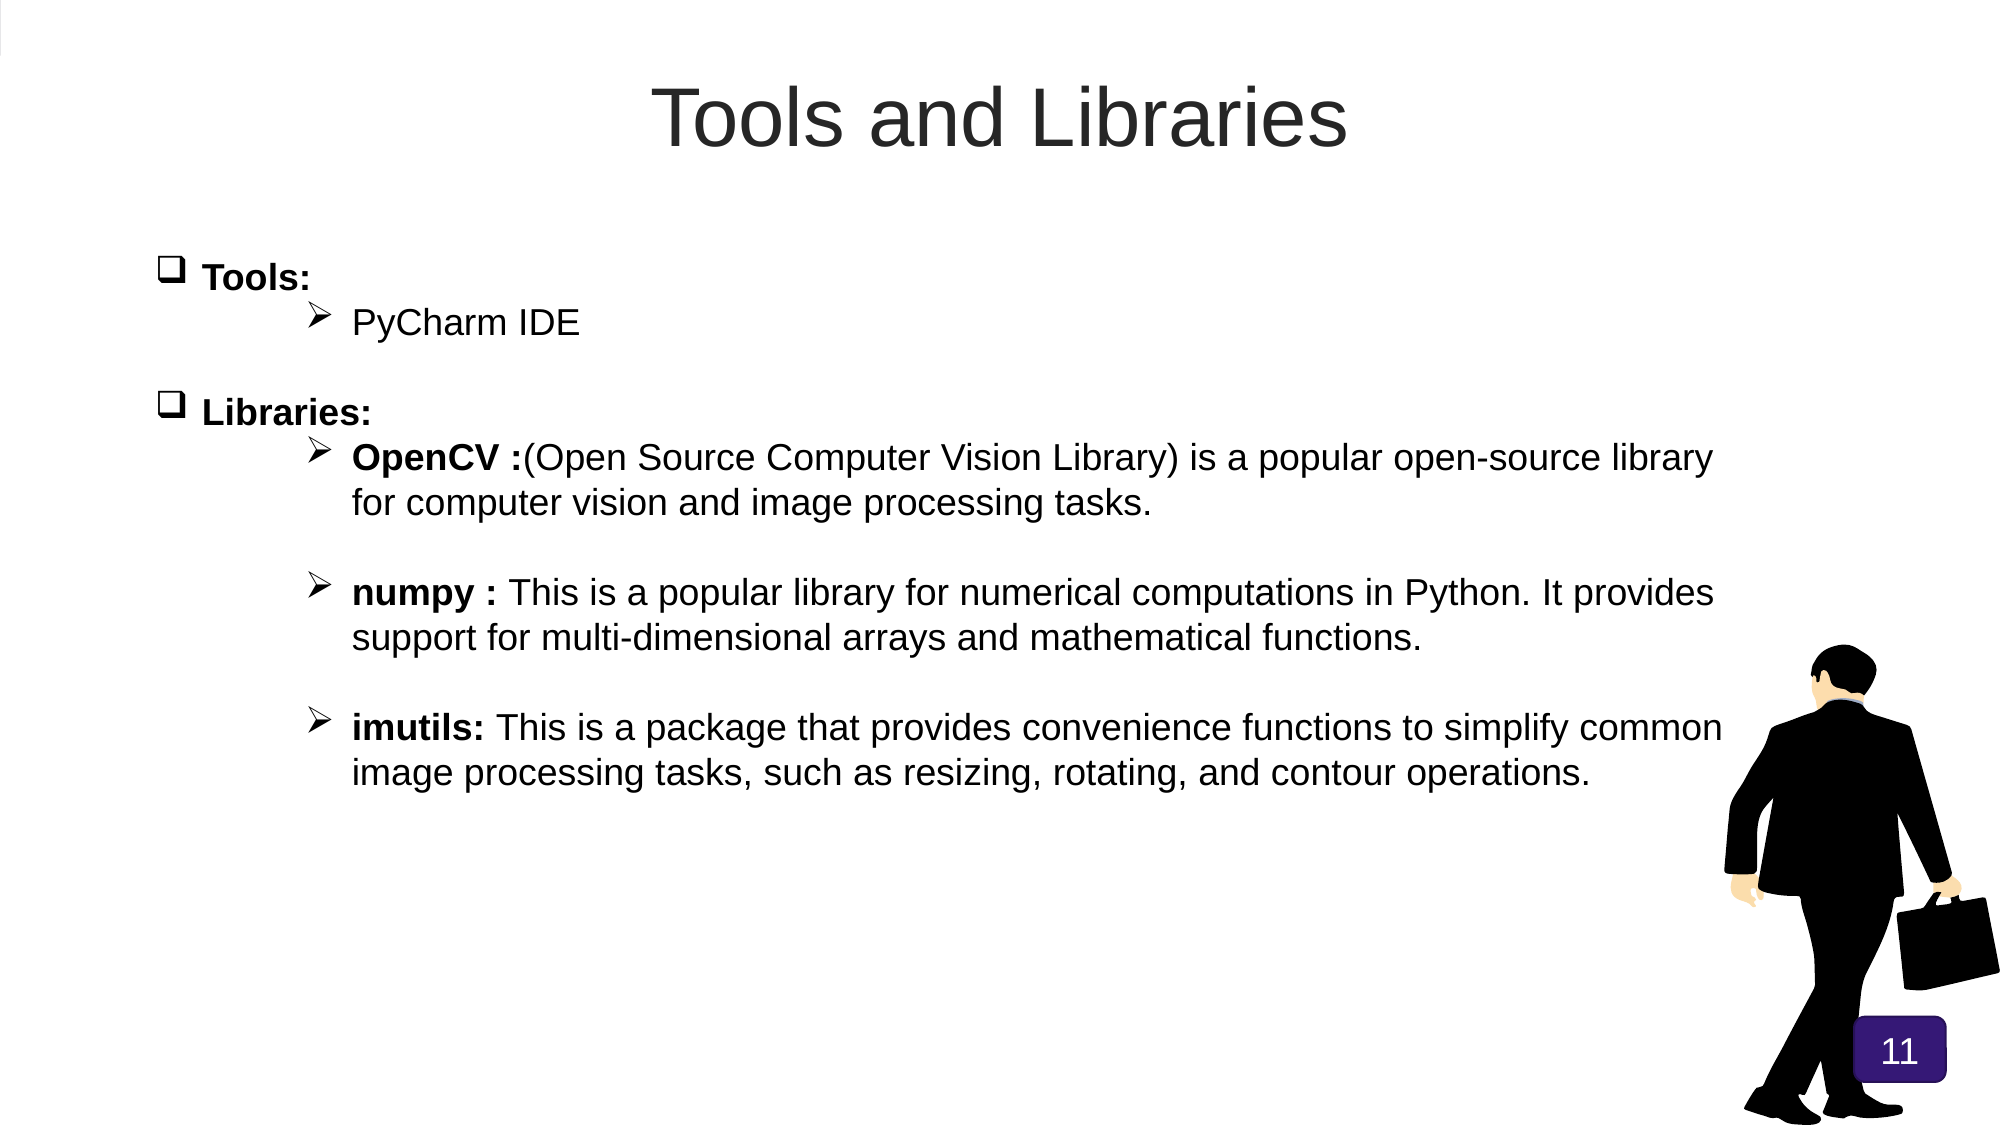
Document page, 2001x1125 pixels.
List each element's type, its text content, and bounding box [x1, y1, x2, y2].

text_box Tools: PyCharm IDE Libraries: OpenCV :(Open Source Computer Vision Library) is a popular open-source library for computer vision and image processing tasks. numpy : This is a popular library for numerical computations in Python. It provides support for multi-dimensional arrays and mathematical functions. imutils: This is a package that provides convenience functions to simplify common image processing tasks, such as resizing, rotating, and contour operations. [140, 245, 1763, 920]
list Tools and Libraries [50, 59, 1950, 179]
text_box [1724, 644, 2000, 1125]
